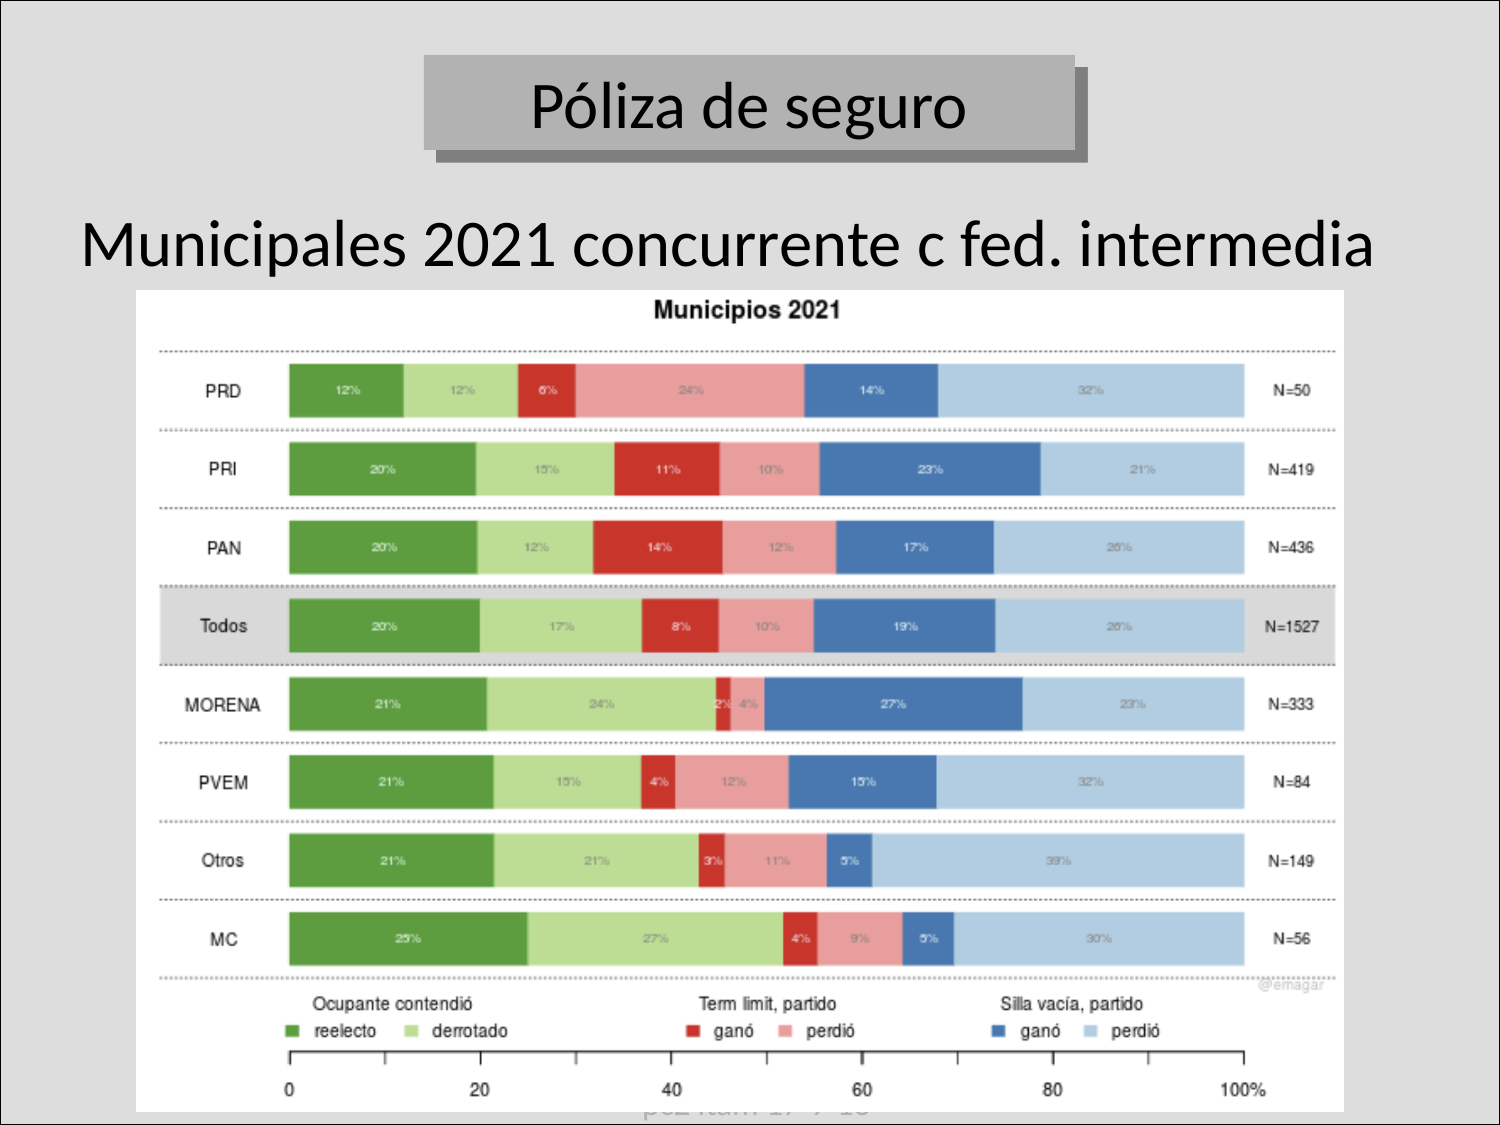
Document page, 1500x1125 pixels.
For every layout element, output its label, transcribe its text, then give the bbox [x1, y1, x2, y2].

text_box Póliza de seguro [423, 54, 1075, 150]
text_box Municipales 2021 concurrente c fed. intermedia [65, 192, 1442, 288]
picture [136, 290, 1345, 1113]
